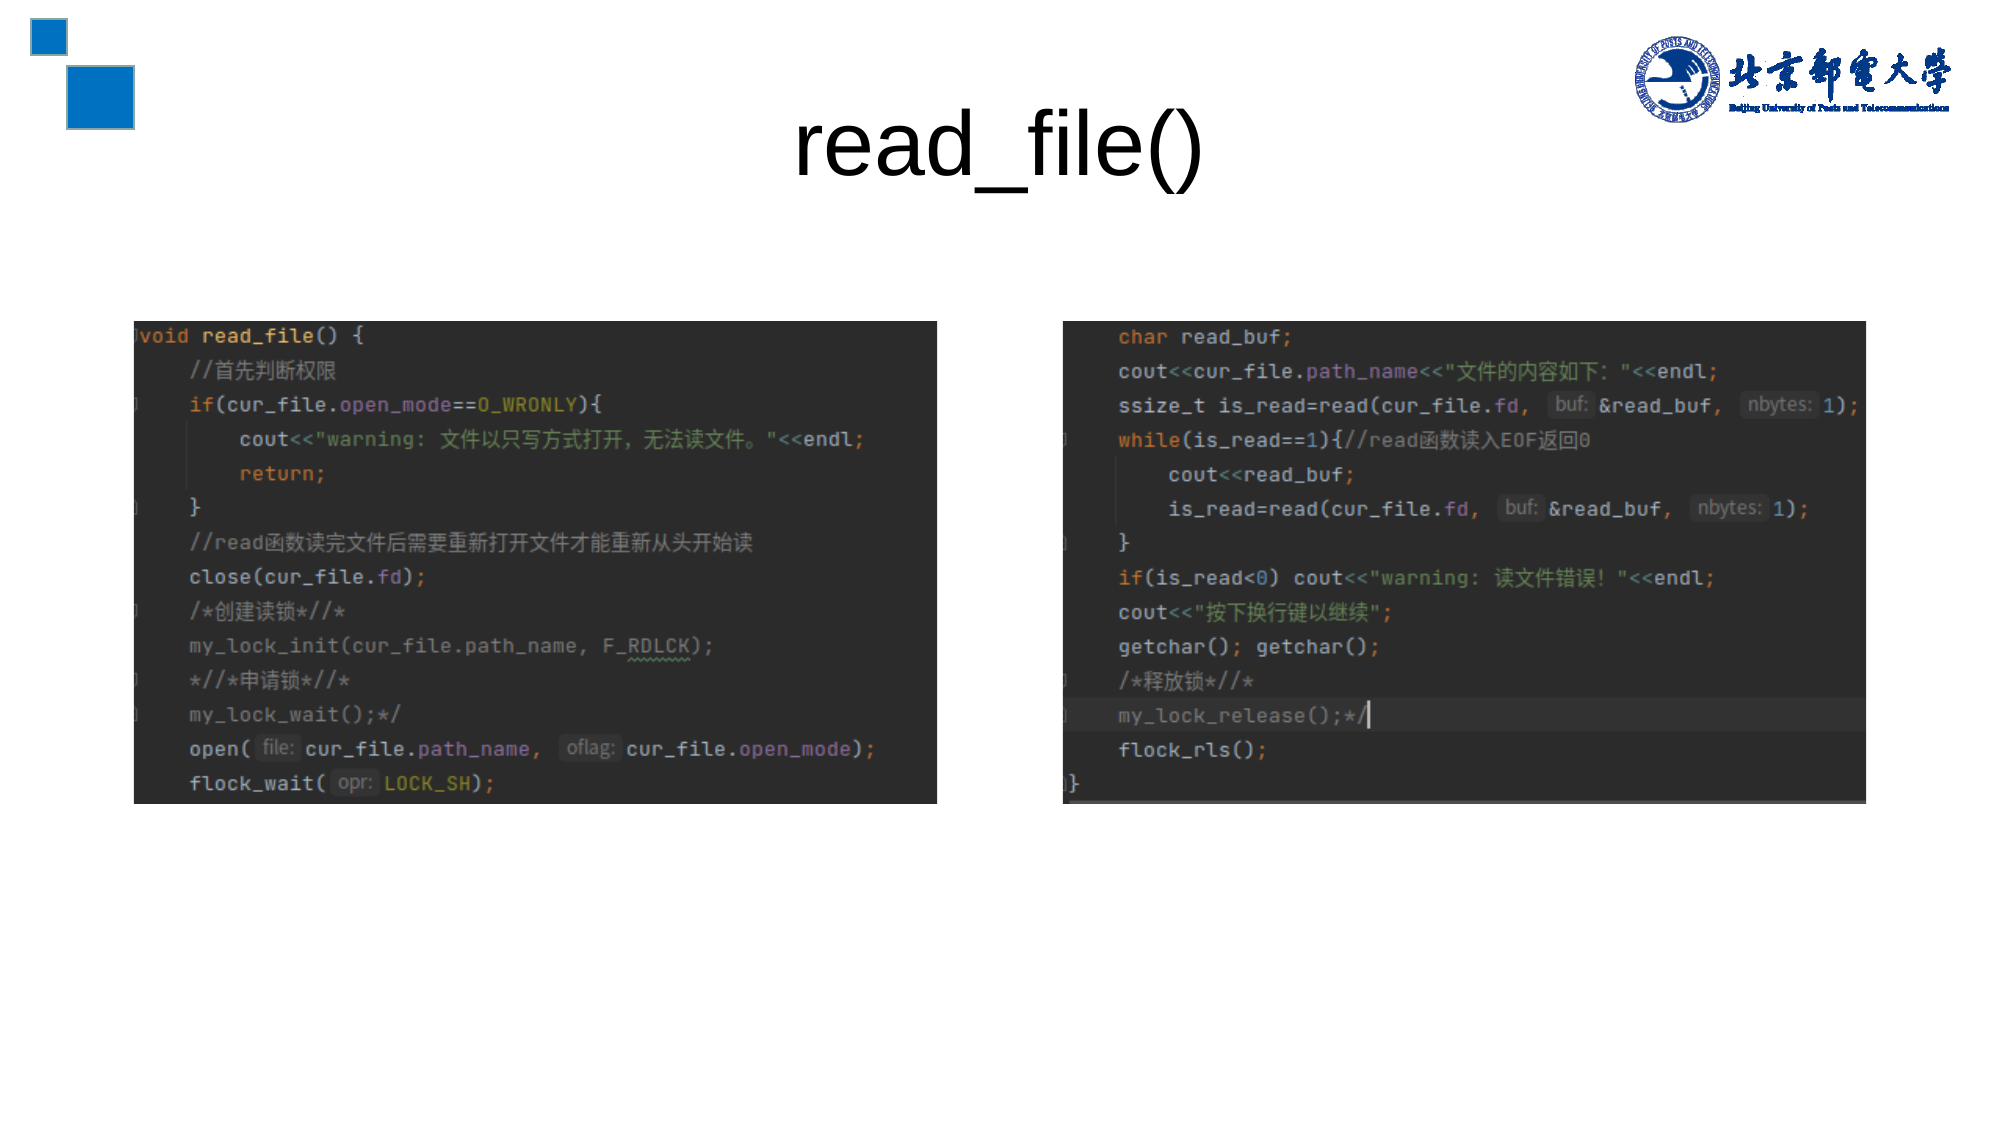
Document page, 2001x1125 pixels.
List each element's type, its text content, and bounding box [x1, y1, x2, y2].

title read_file() [99, 44, 1901, 233]
picture [1062, 321, 1867, 804]
picture [1626, 29, 1959, 130]
picture [133, 321, 938, 804]
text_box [31, 19, 134, 130]
